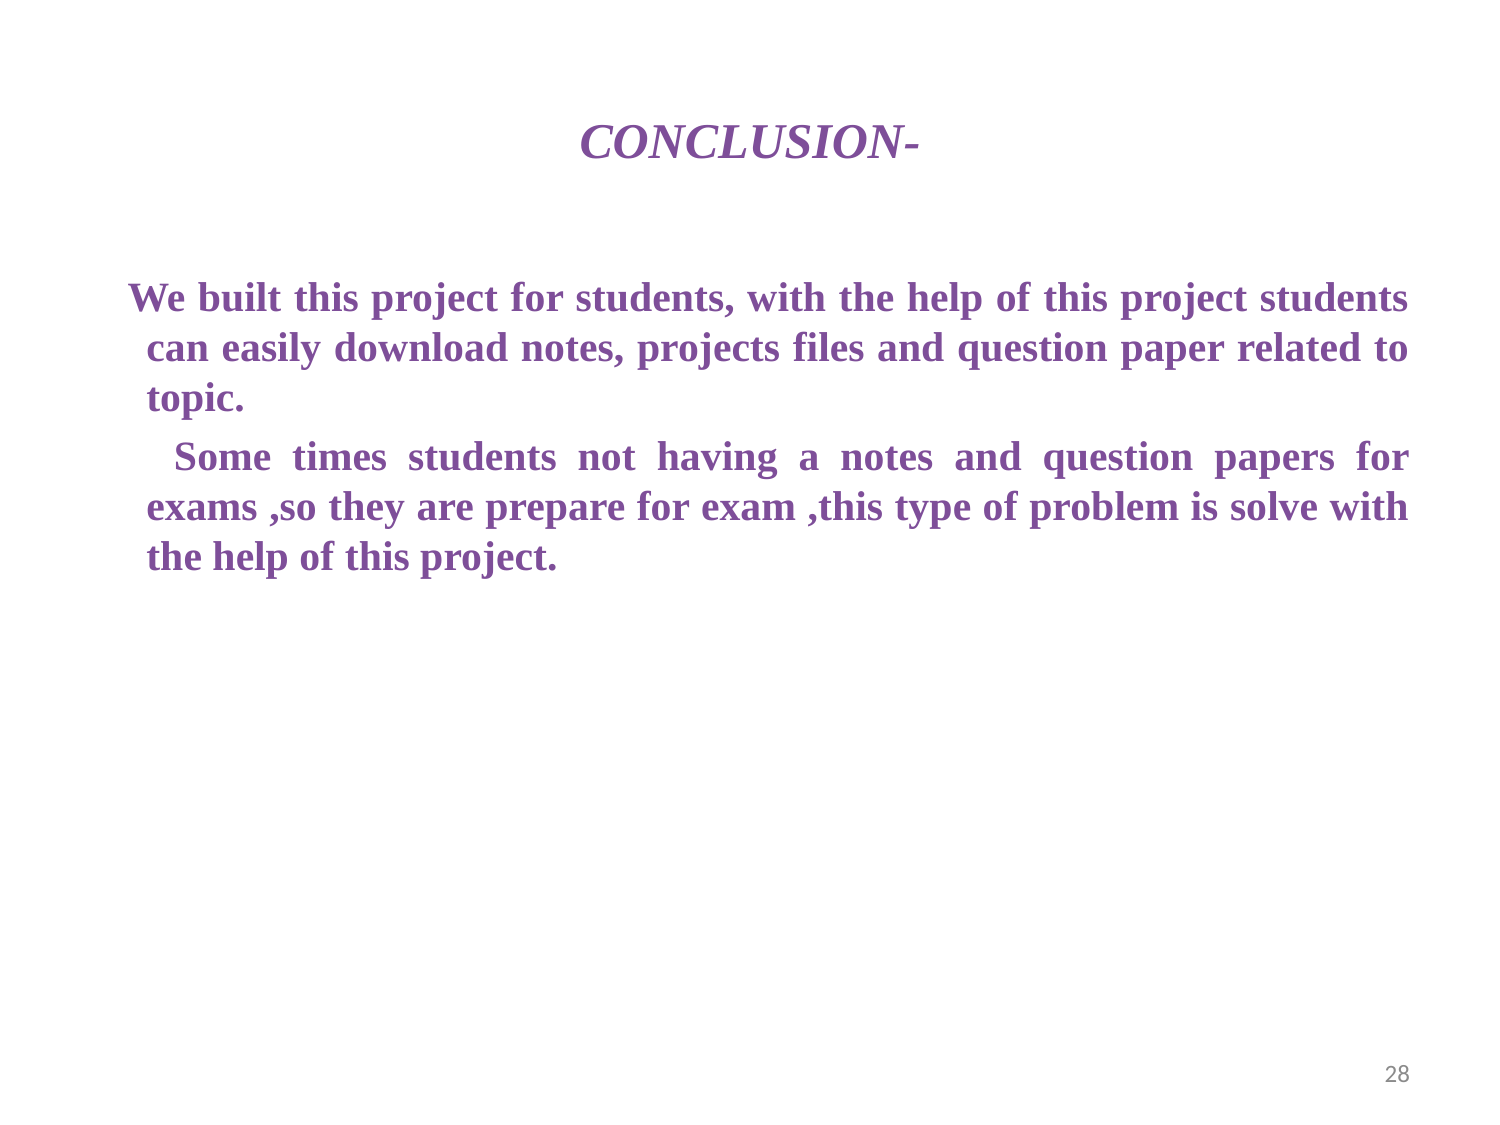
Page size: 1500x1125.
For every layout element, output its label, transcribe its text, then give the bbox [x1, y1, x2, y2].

title CONCLUSION- [75, 45, 1425, 233]
list We built this project for students, with the help of this project students can easily download notes, projects files and question paper related to topic. Some times students not having a notes and question papers for exams ,so they are prepare for exam ,this type of problem is solve with the help of this project. [75, 262, 1425, 1005]
slide_number 28 [1074, 1042, 1425, 1103]
